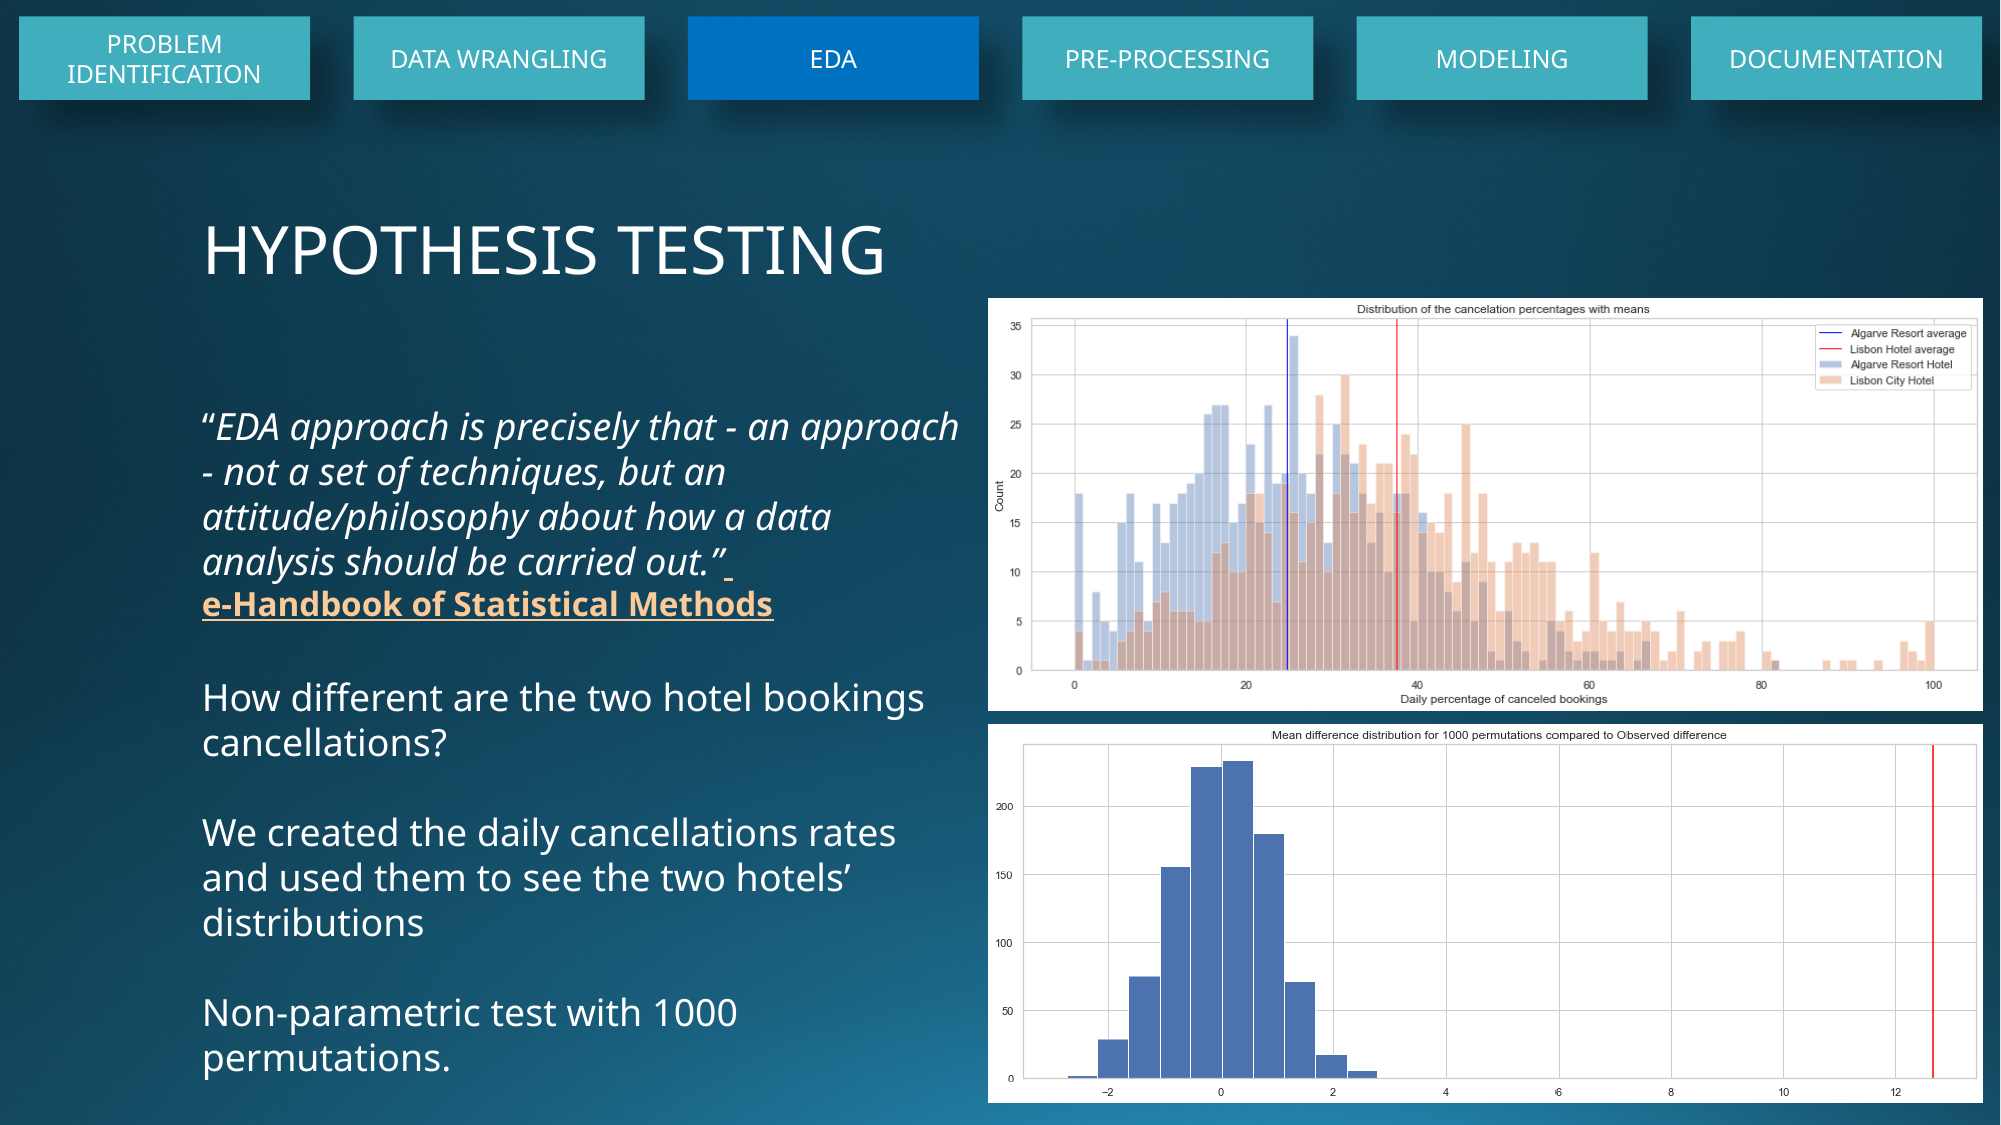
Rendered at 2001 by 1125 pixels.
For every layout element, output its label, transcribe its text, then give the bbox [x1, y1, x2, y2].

text_box Hypothesis testing [187, 176, 1813, 320]
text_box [19, 16, 1983, 100]
text_box “EDA approach is precisely that - an approach - not a set of techniques, but an attitude/philosophy about how a data analysis should be carried out.” e-Handbook of Statistical Methods How different are the two hotel bookings cancellations? We created the daily cancellations rates and used them to see the two hotels’ distributions Non-parametric test with 1000 permutations. [187, 395, 979, 1086]
picture [0, 0, 2001, 1125]
